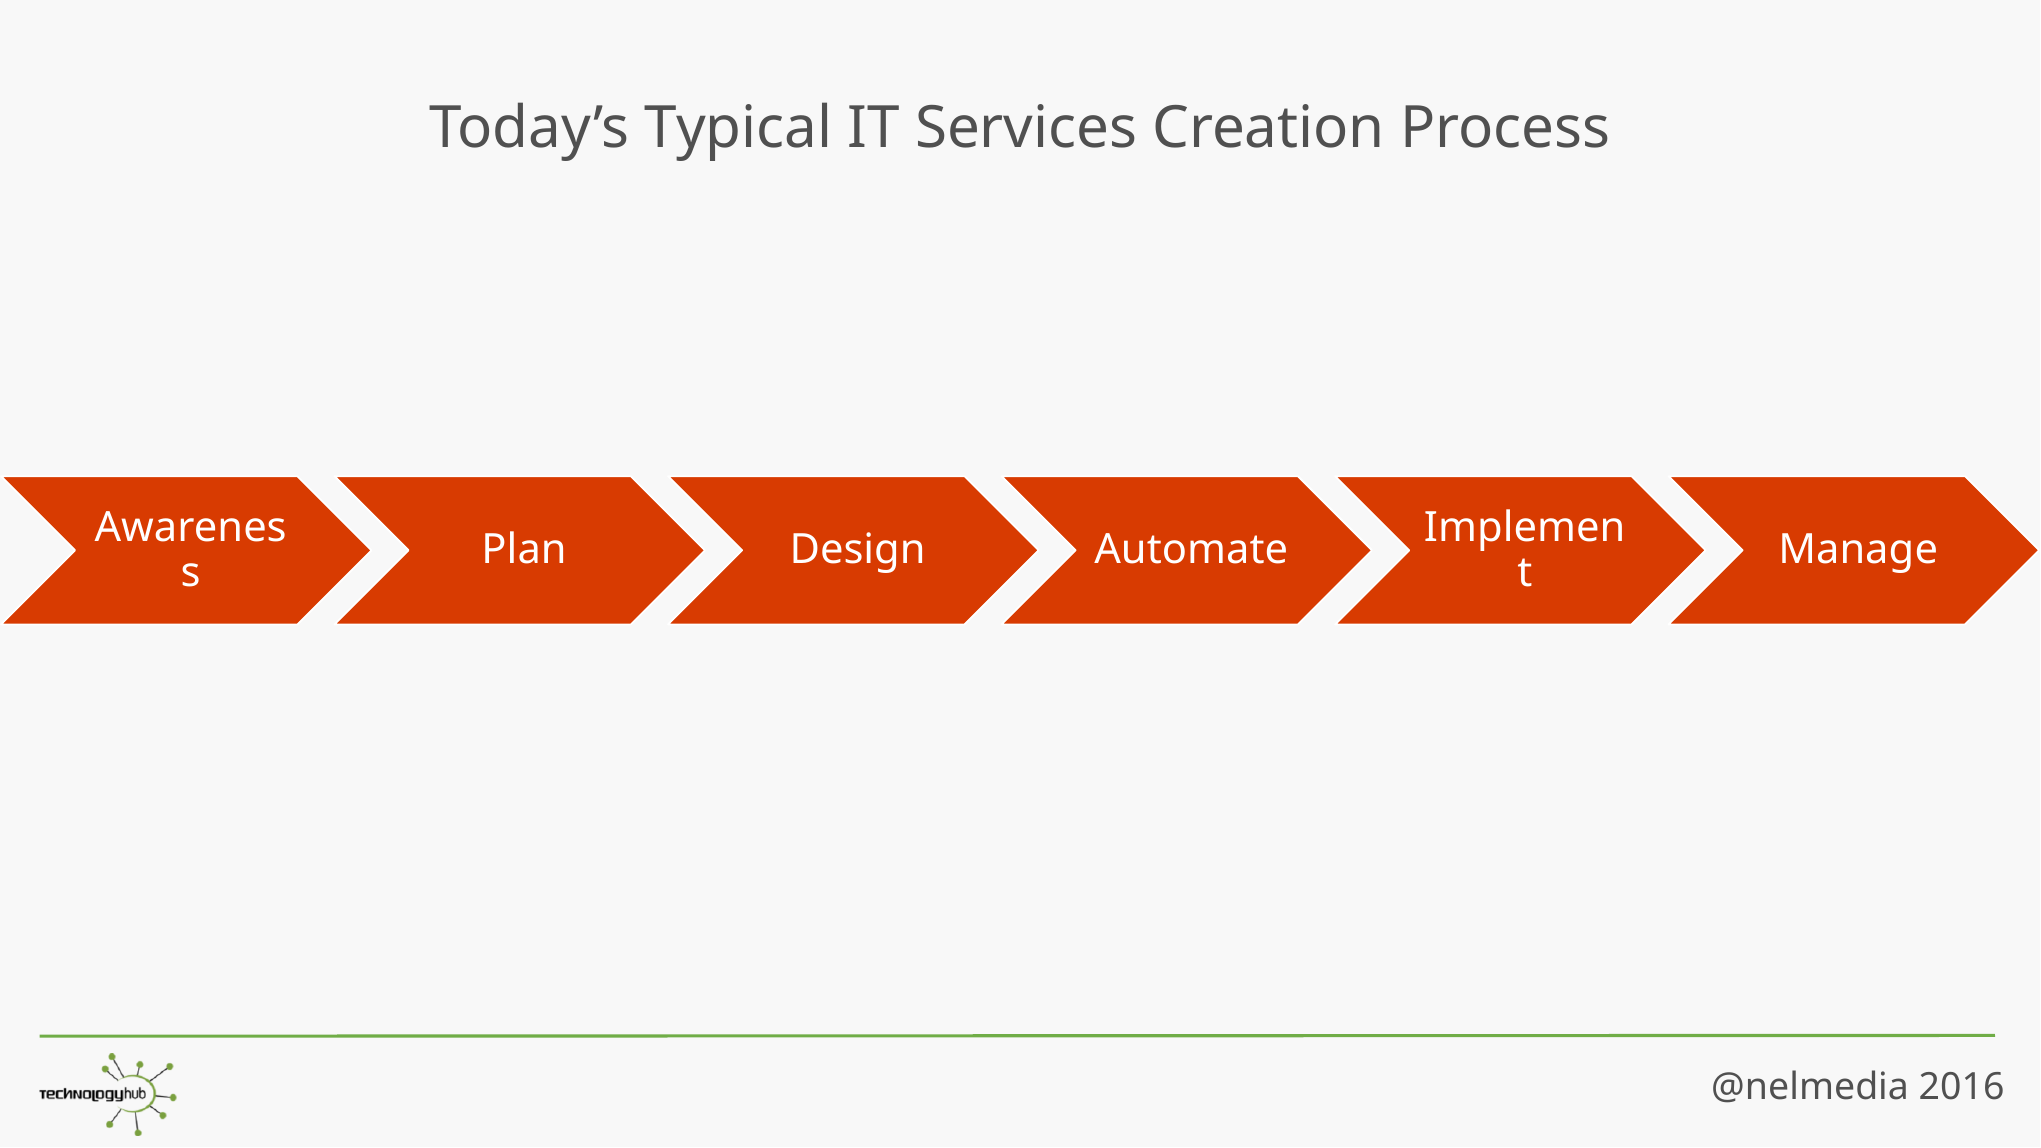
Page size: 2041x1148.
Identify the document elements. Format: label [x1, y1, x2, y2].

text_box [0, 73, 2041, 1028]
picture [20, 1048, 189, 1139]
